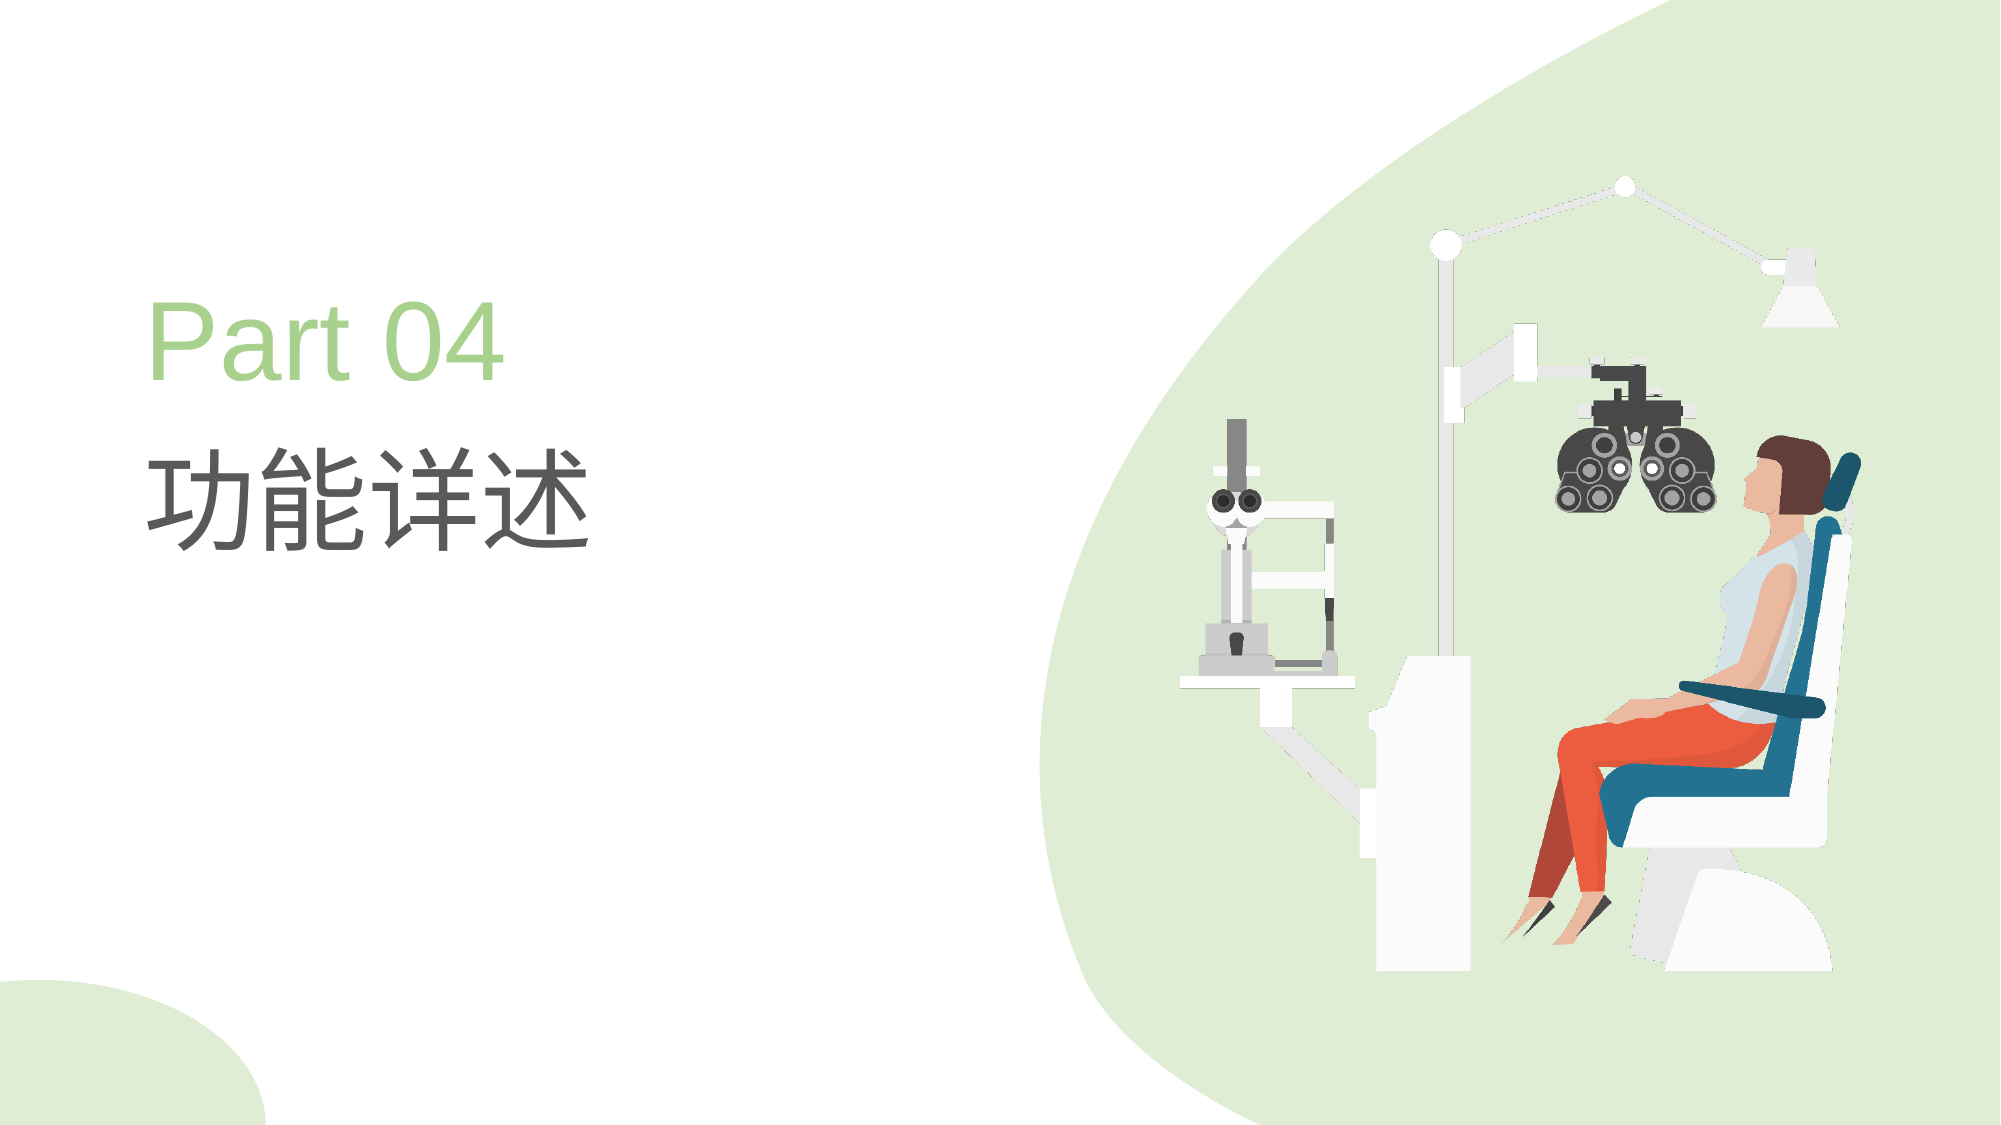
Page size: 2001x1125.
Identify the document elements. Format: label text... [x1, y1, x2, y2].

text_box [1038, 0, 2000, 1125]
text_box Part 04 [130, 260, 523, 411]
picture [1180, 176, 1861, 971]
text_box [0, 978, 267, 1125]
text_box 功能详述 [128, 422, 909, 573]
